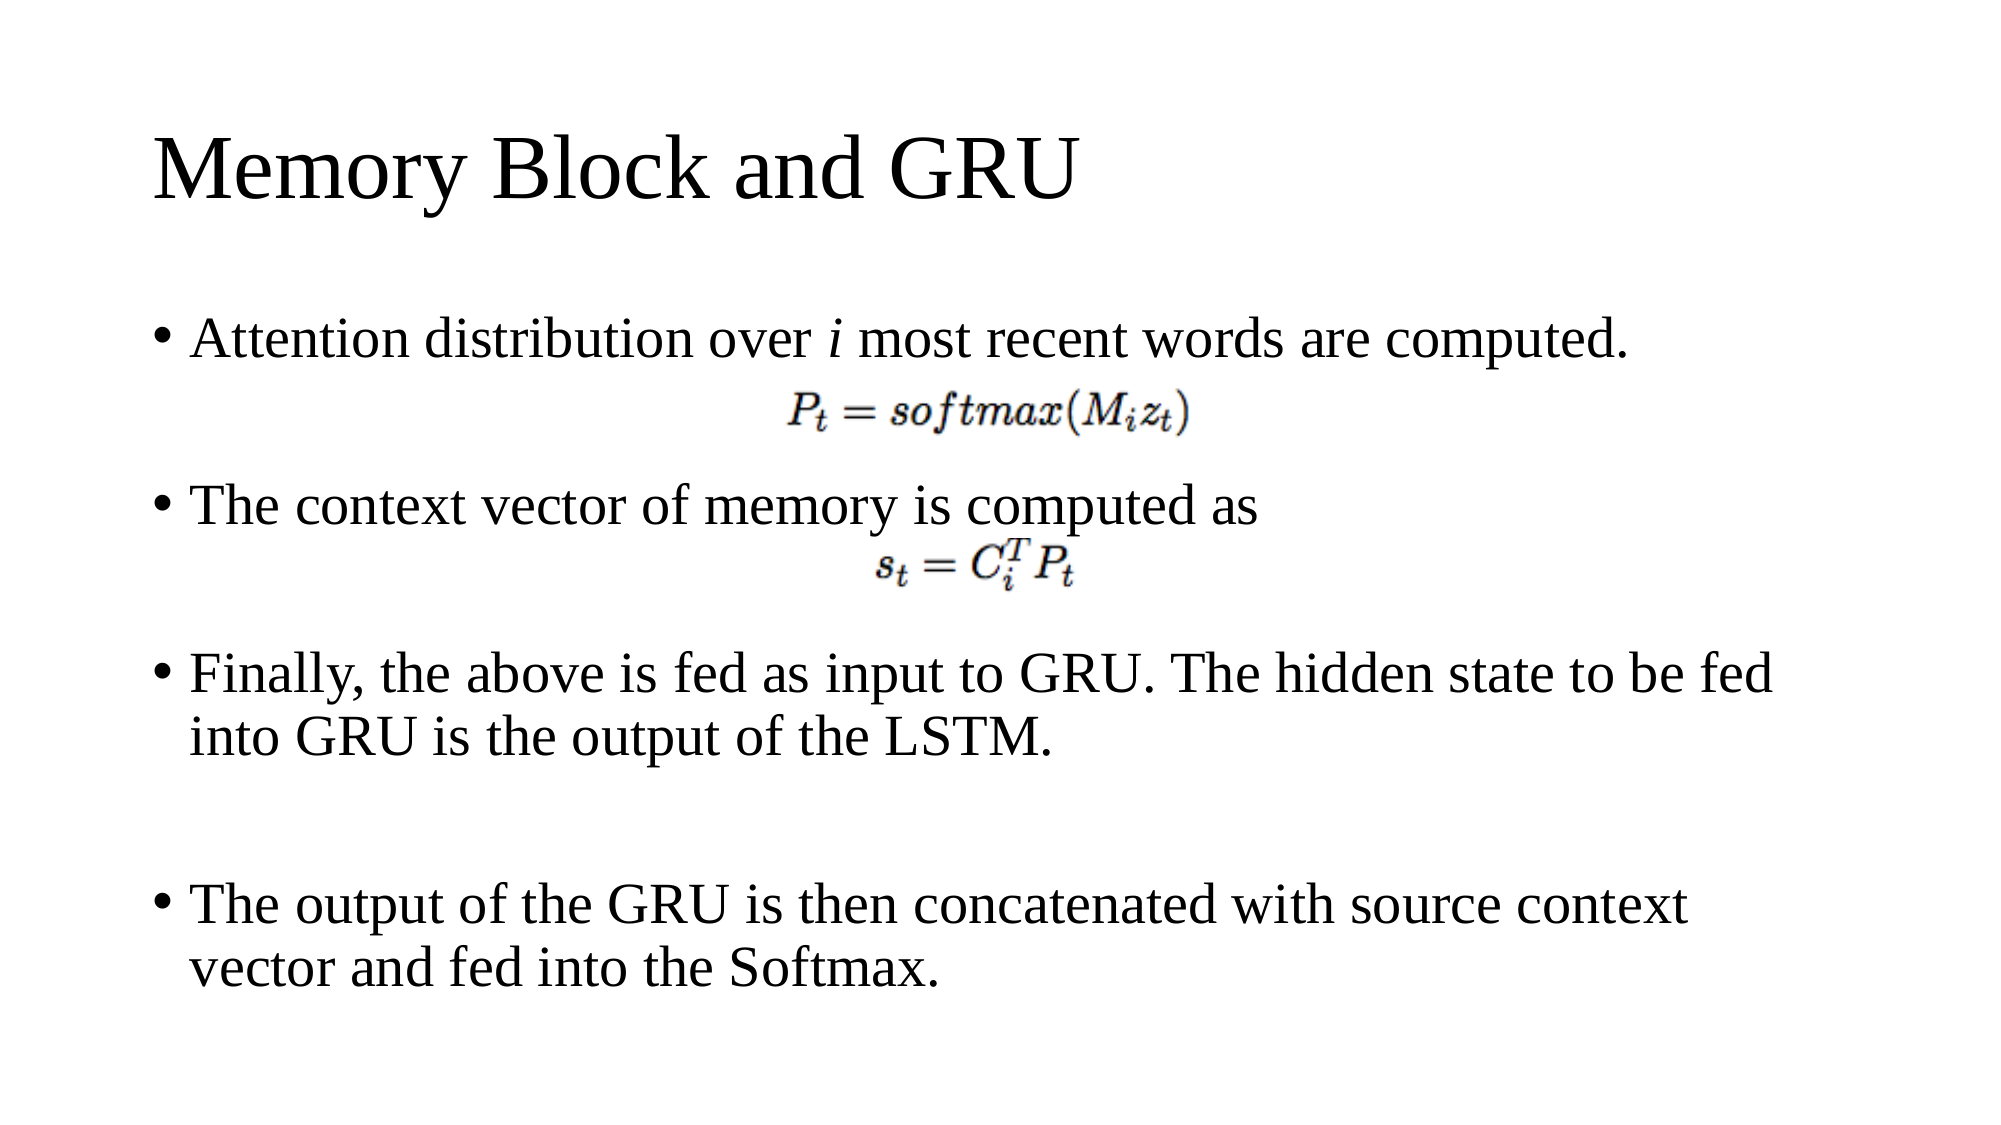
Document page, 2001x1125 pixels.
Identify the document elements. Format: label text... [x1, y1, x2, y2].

list Attention distribution over i most recent words are computed. The context vector of memory is computed as Finally, the above is fed as input to GRU. The hidden state to be fed into GRU is the output of the LSTM. The output of the GRU is then concatenated with source context vector and fed into the Softmax. [137, 299, 1863, 1014]
picture [858, 538, 1142, 604]
picture [776, 387, 1224, 451]
title Memory Block and GRU [137, 59, 1863, 278]
